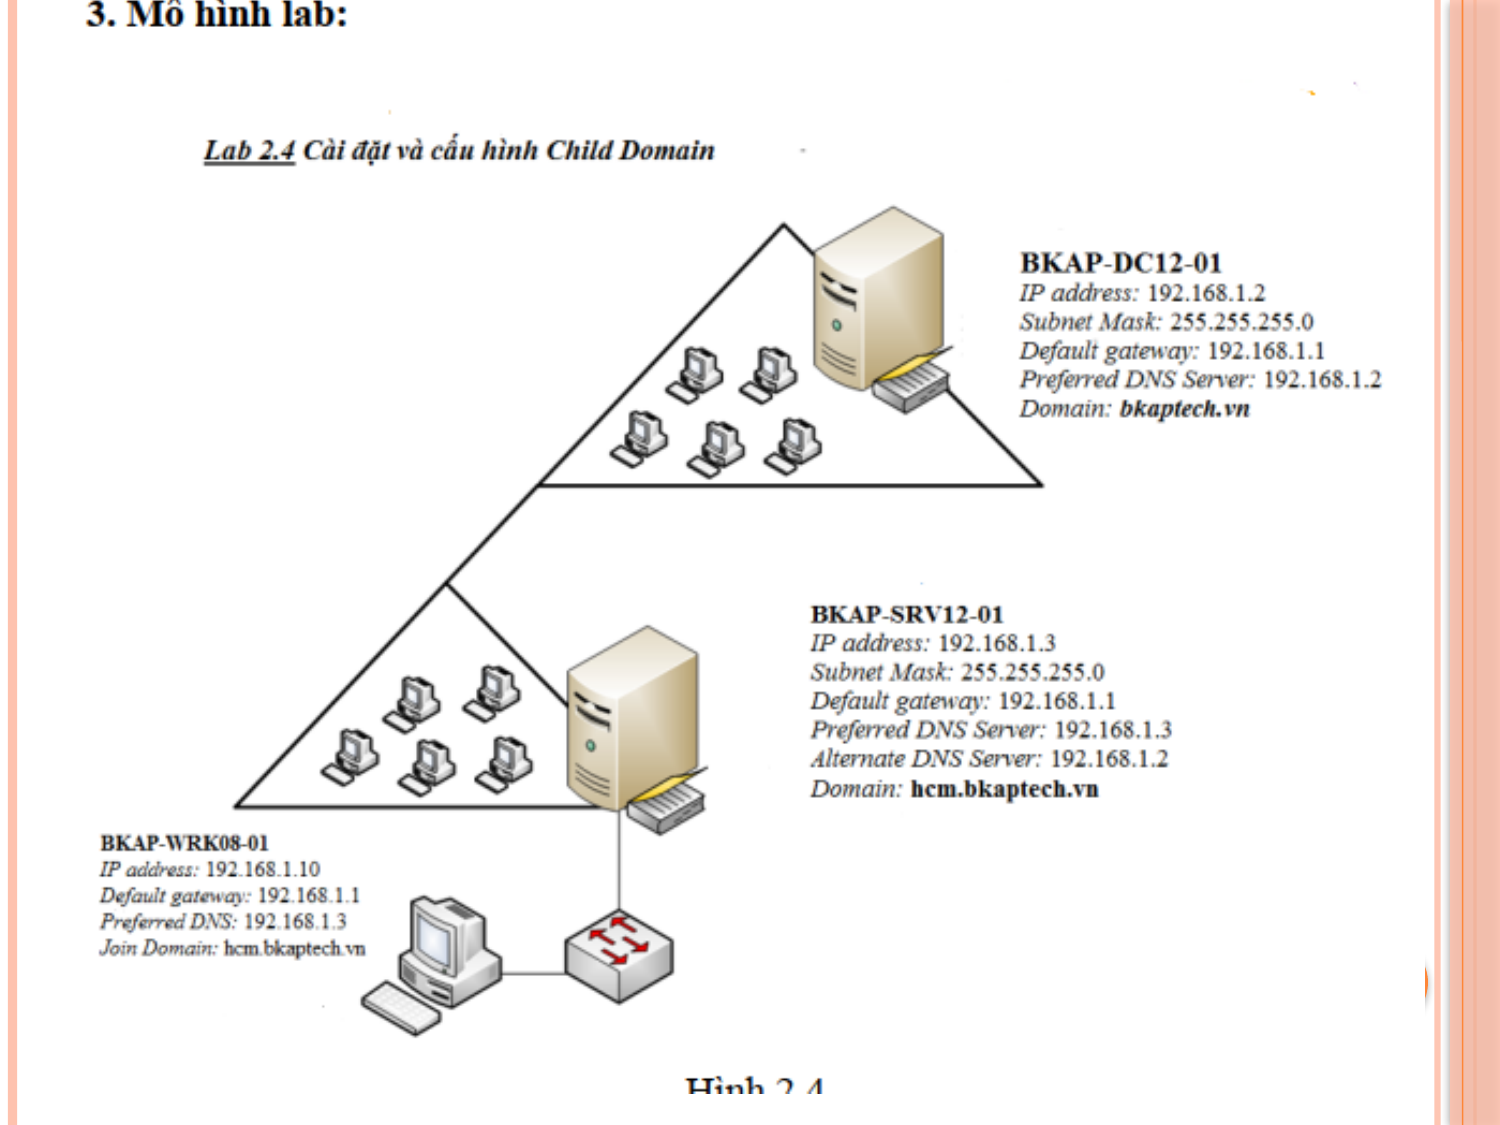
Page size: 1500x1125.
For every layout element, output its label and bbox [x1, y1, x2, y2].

picture [58, 0, 1426, 1094]
